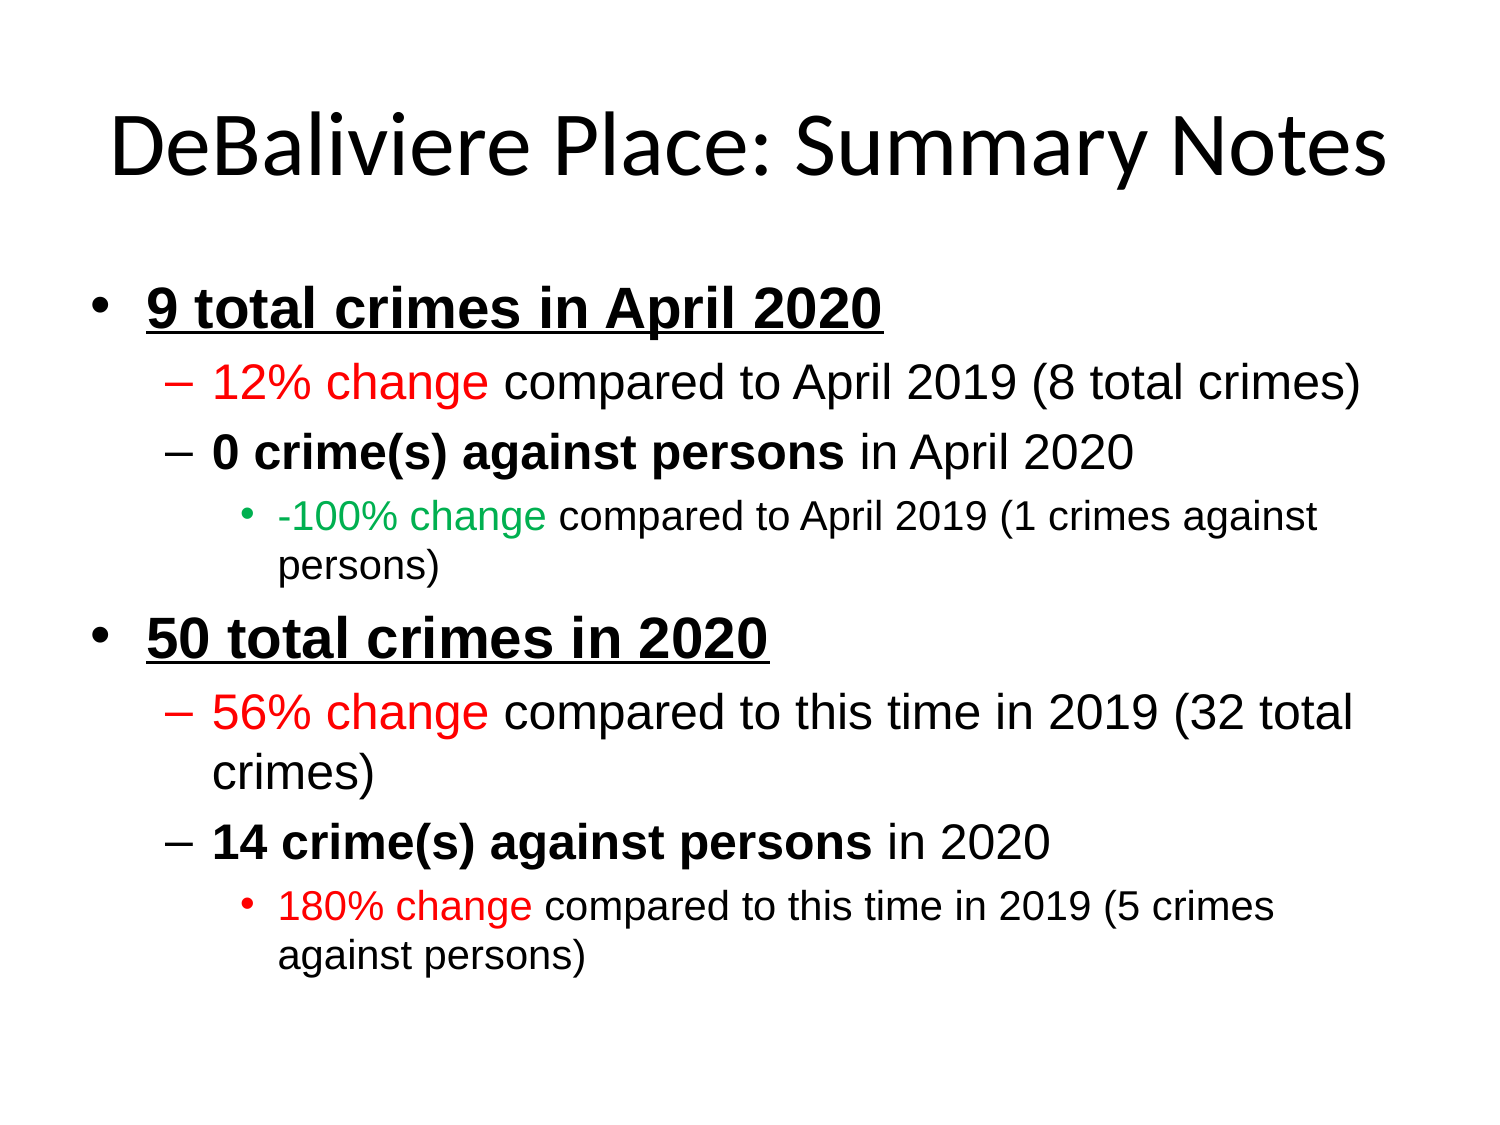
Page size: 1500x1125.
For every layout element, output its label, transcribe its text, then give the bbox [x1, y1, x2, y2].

list 9 total crimes in April 2020 12% change compared to April 2019 (8 total crimes) 0 crime(s) against persons in April 2020 -100% change compared to April 2019 (1 crimes against persons) 50 total crimes in 2020 56% change compared to this time in 2019 (32 total crimes) 14 crime(s) against persons in 2020 180% change compared to this time in 2019 (5 crimes against persons) [75, 262, 1425, 1005]
title DeBaliviere Place: Summary Notes [75, 45, 1425, 233]
